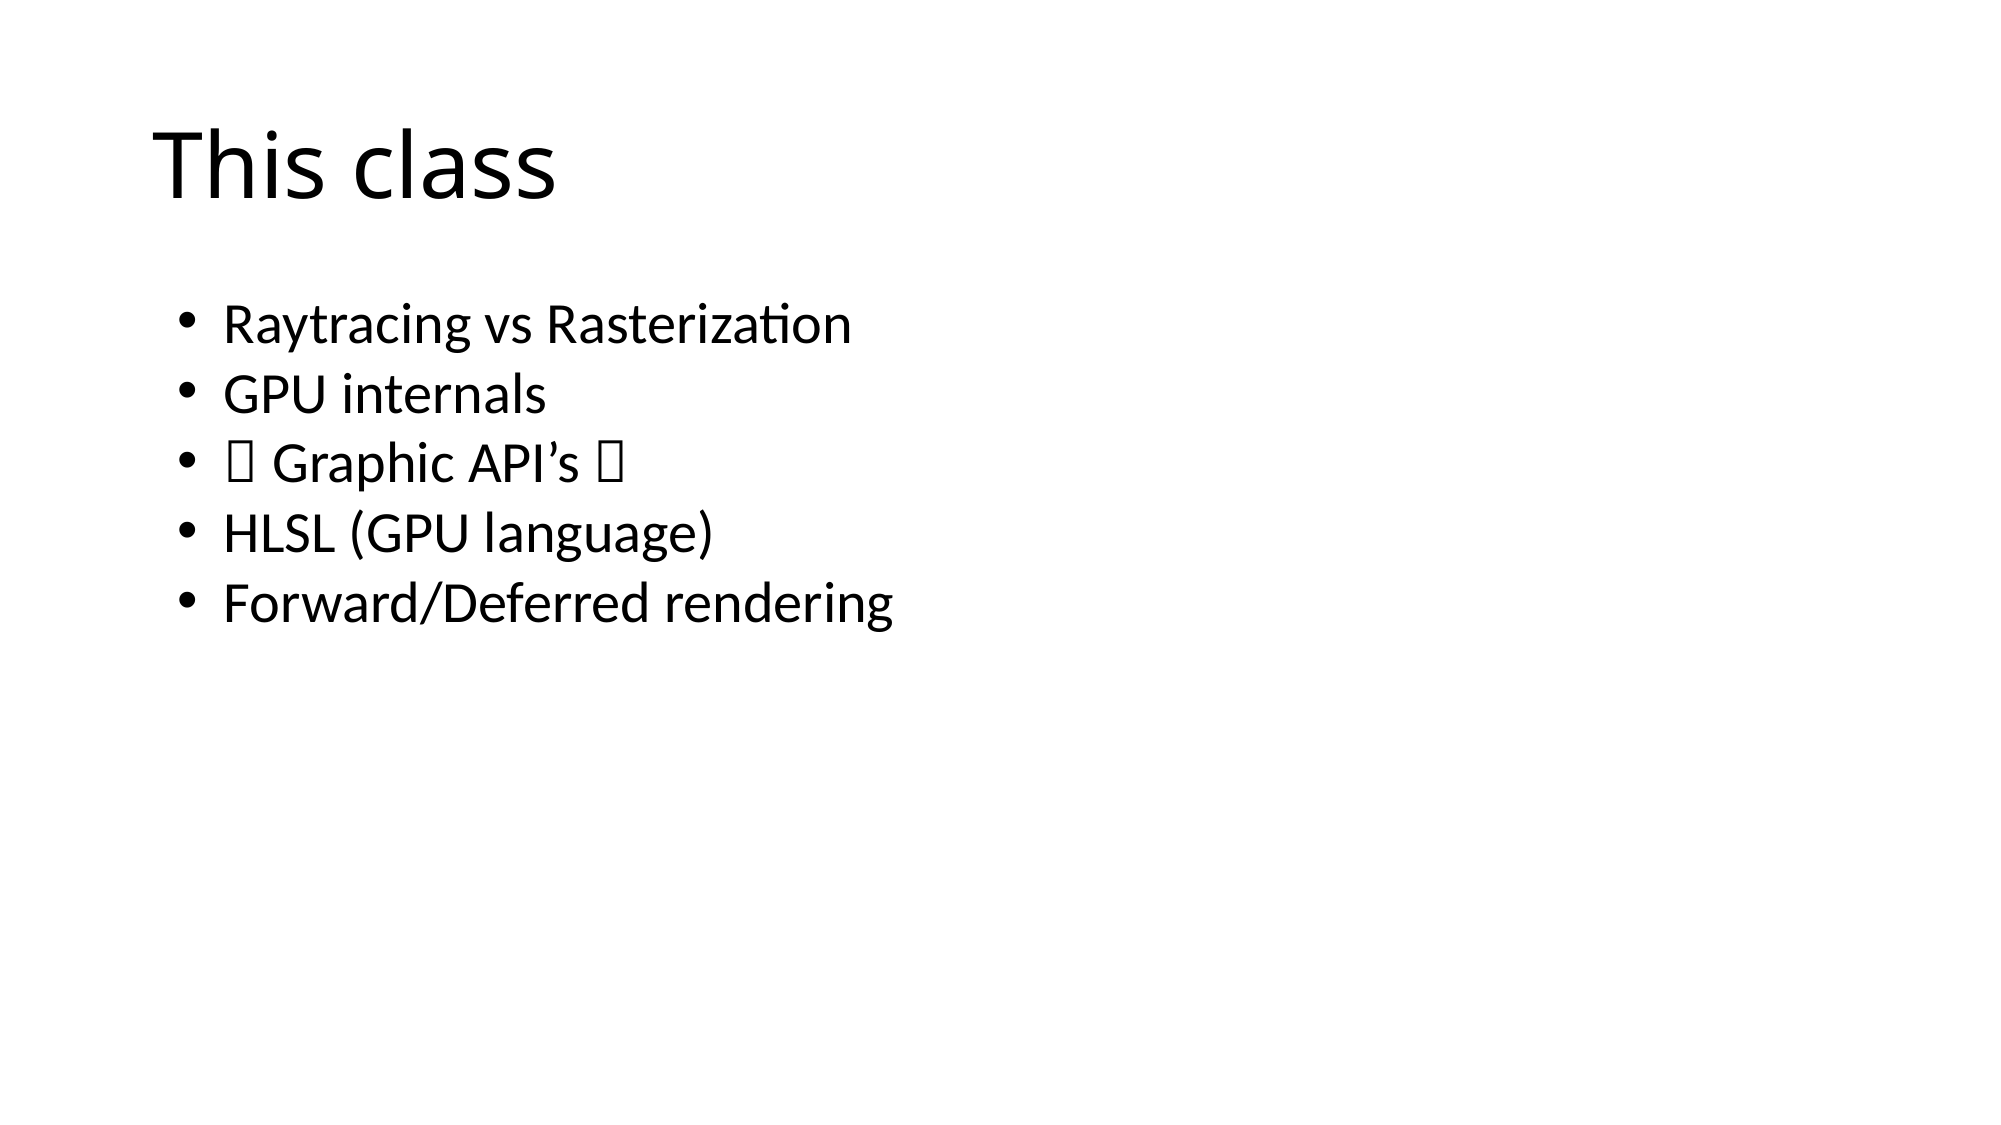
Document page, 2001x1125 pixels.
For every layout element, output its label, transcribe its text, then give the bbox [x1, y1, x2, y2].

title This class [137, 59, 1863, 278]
text_box Raytracing vs Rasterization GPU internals  Graphic API’s  HLSL (GPU language) Forward/Deferred rendering [162, 277, 1053, 642]
